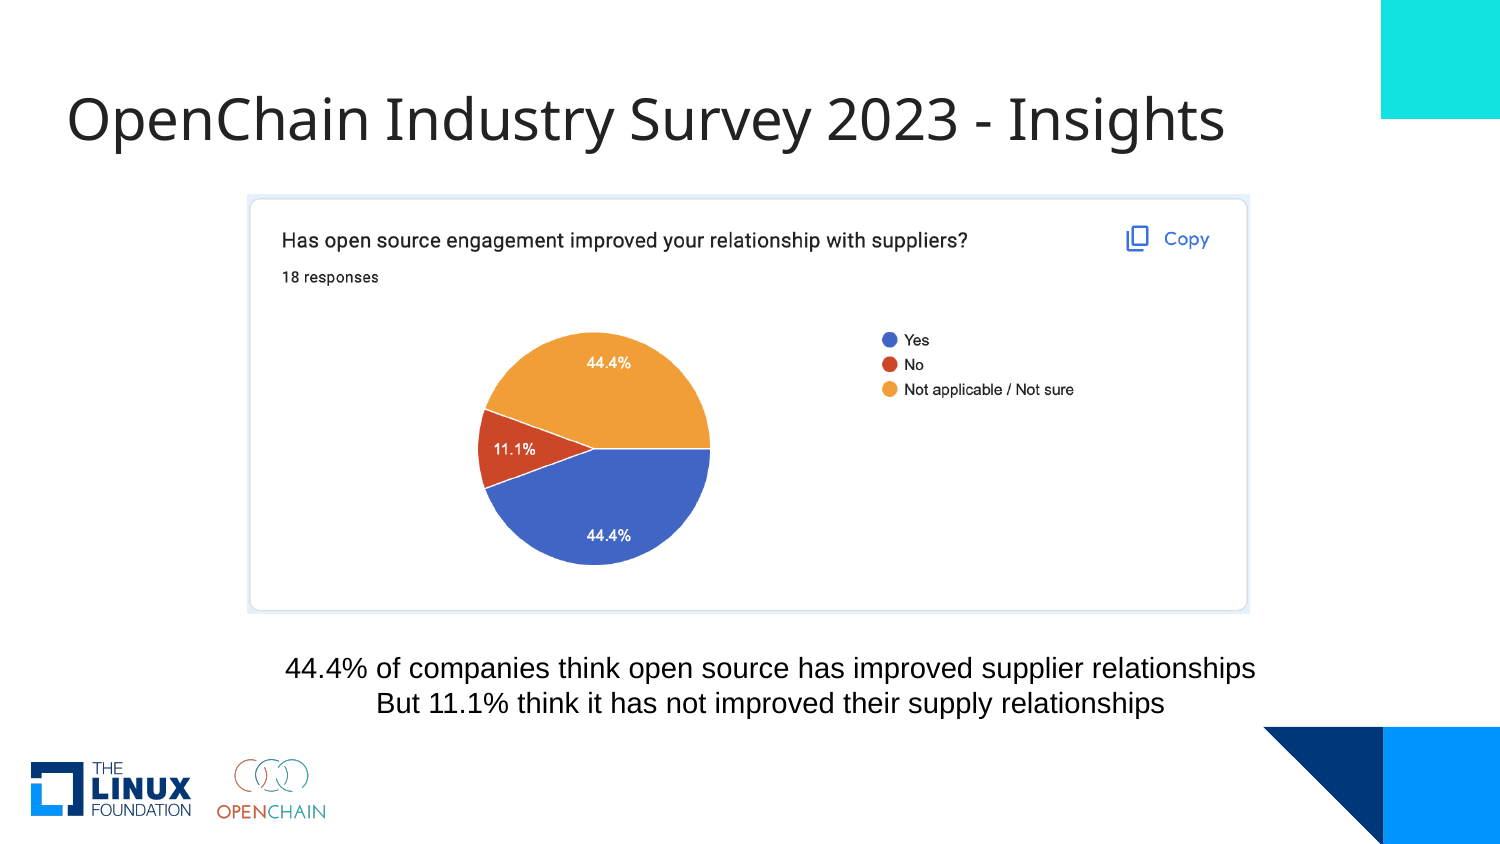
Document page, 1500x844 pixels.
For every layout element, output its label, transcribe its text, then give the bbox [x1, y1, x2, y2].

picture [215, 757, 327, 821]
title OpenChain Industry Survey 2023 - Insights [51, 67, 1449, 167]
picture [31, 762, 191, 816]
picture [247, 194, 1251, 614]
text_box 44.4% of companies think open source has improved supplier relationships But 11.1% think it has not improved their supply relationships [270, 642, 1273, 727]
